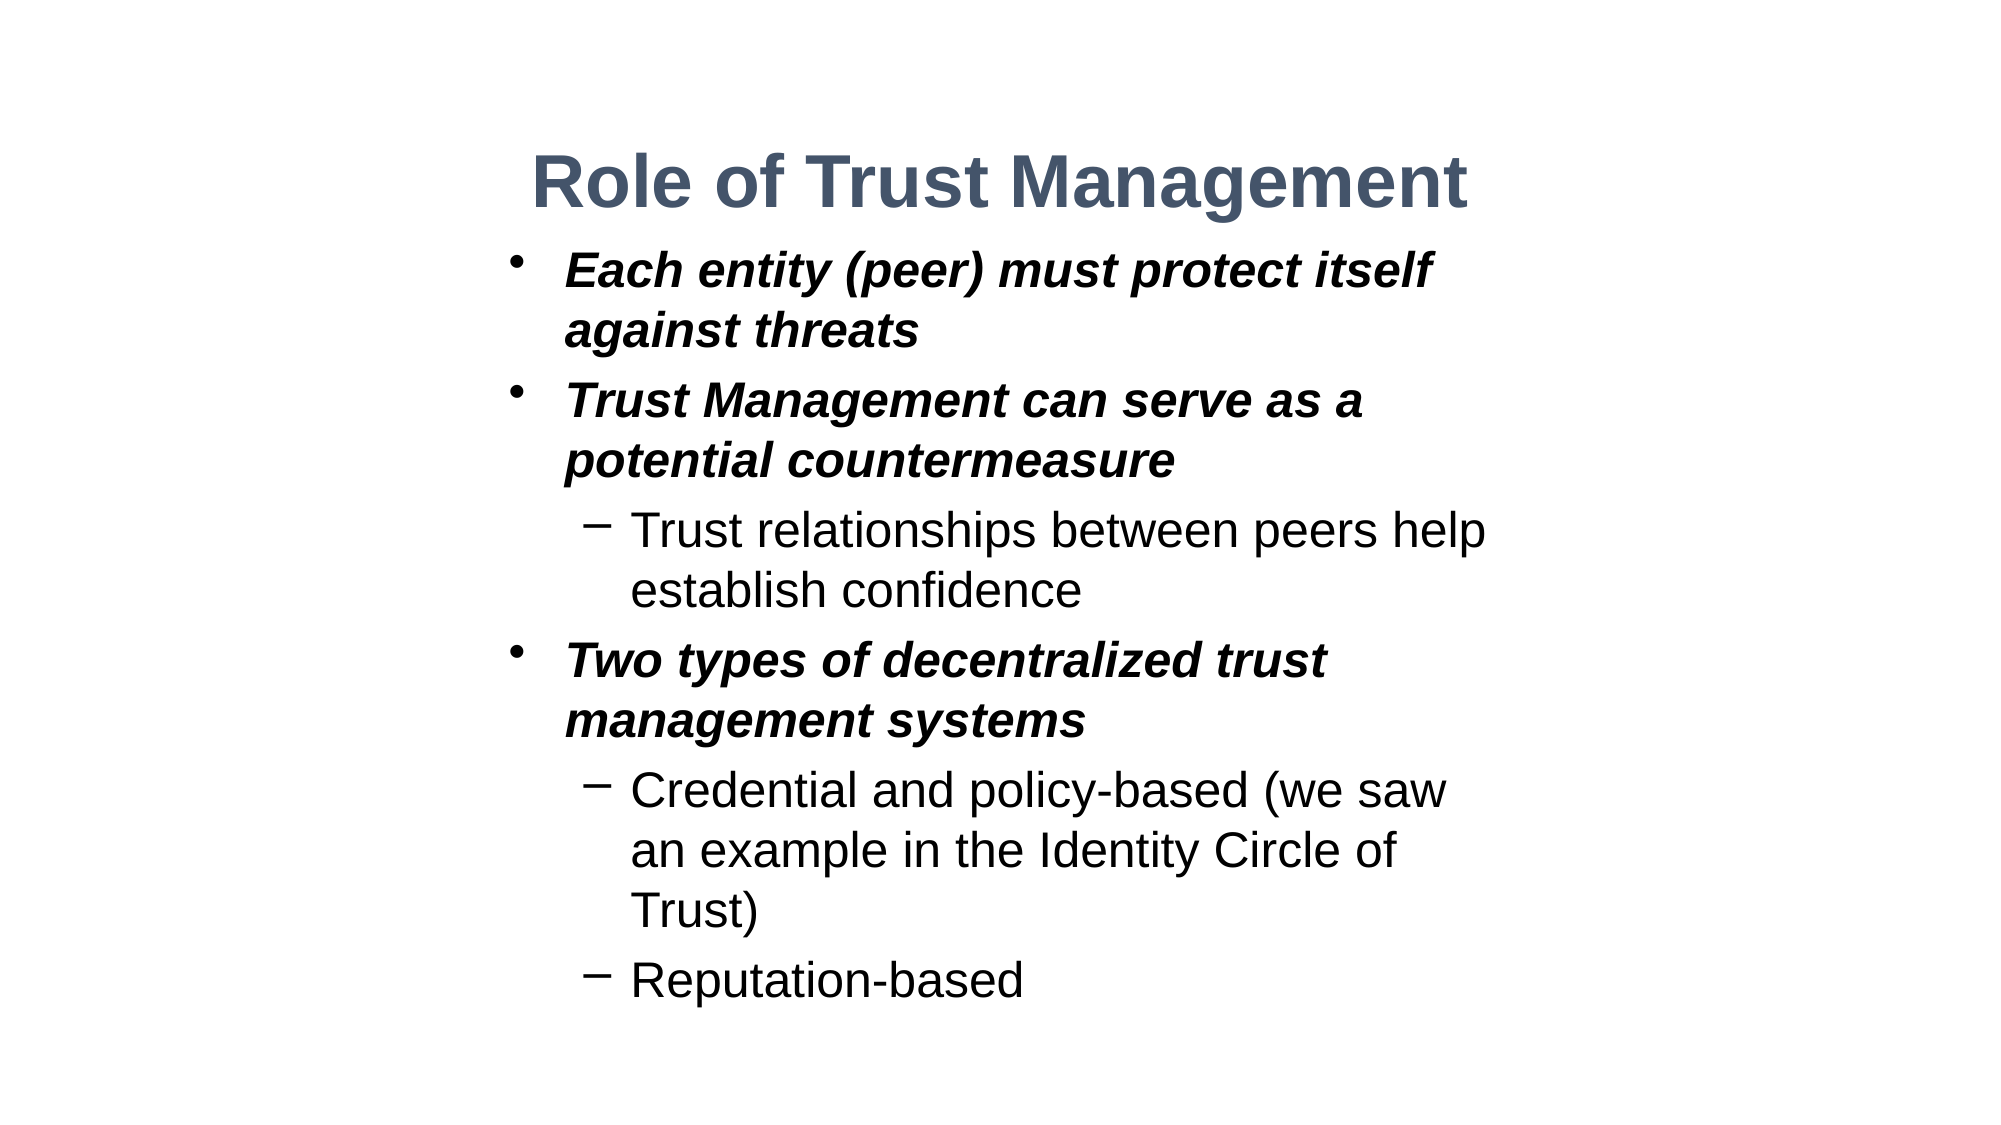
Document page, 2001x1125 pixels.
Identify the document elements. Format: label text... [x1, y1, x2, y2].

text_box Each entity (peer) must protect itself against threats Trust Management can serve as a potential countermeasure Trust relationships between peers help establish confidence Two types of decentralized trust management systems Credential and policy-based (we saw an example in the Identity Circle of Trust) Reputation-based [493, 230, 1507, 1000]
text_box Role of Trust Management [493, 124, 1507, 230]
